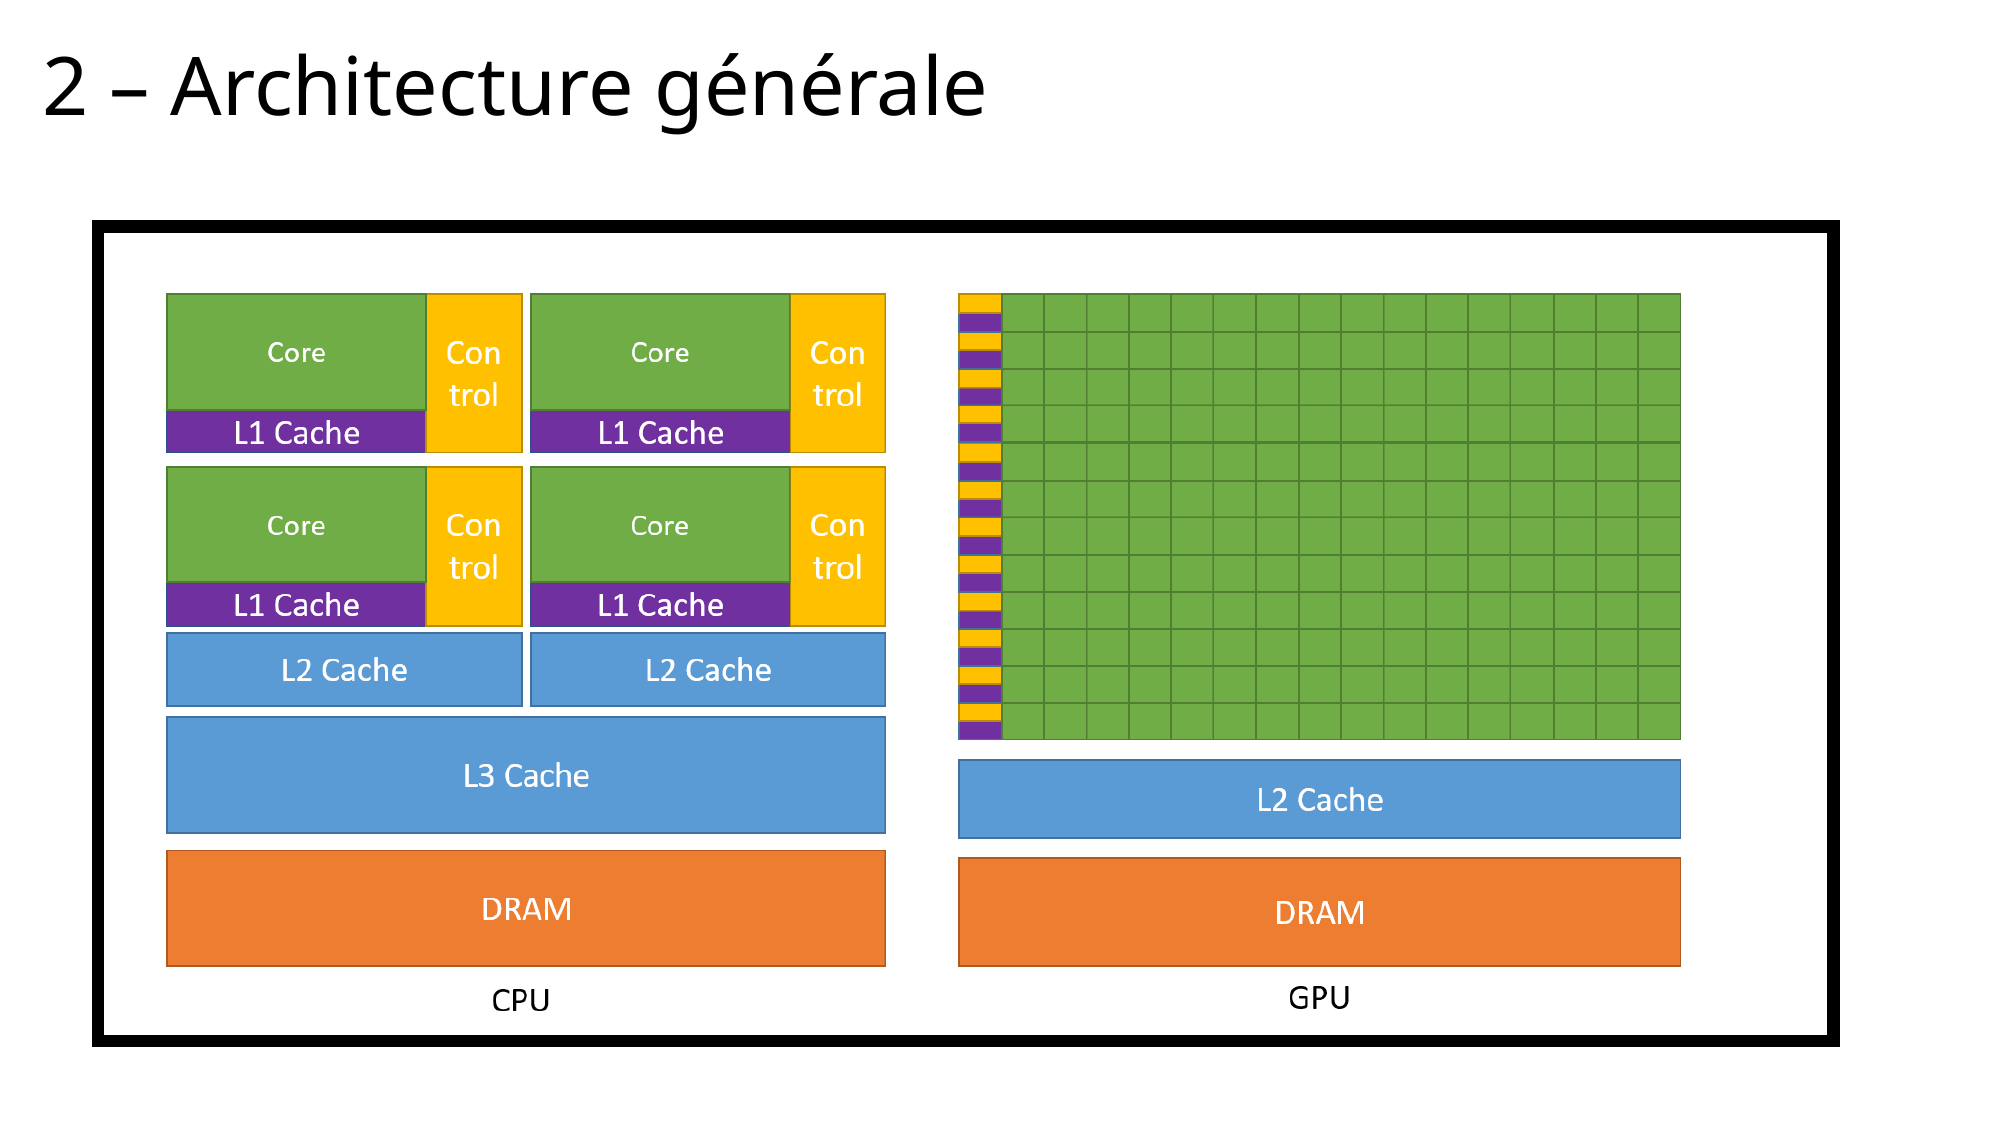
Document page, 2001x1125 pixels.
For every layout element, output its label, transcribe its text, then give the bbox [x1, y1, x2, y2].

picture [166, 293, 1681, 1042]
title 2 – Architecture générale [27, 37, 1118, 141]
text_box [97, 226, 1834, 1042]
